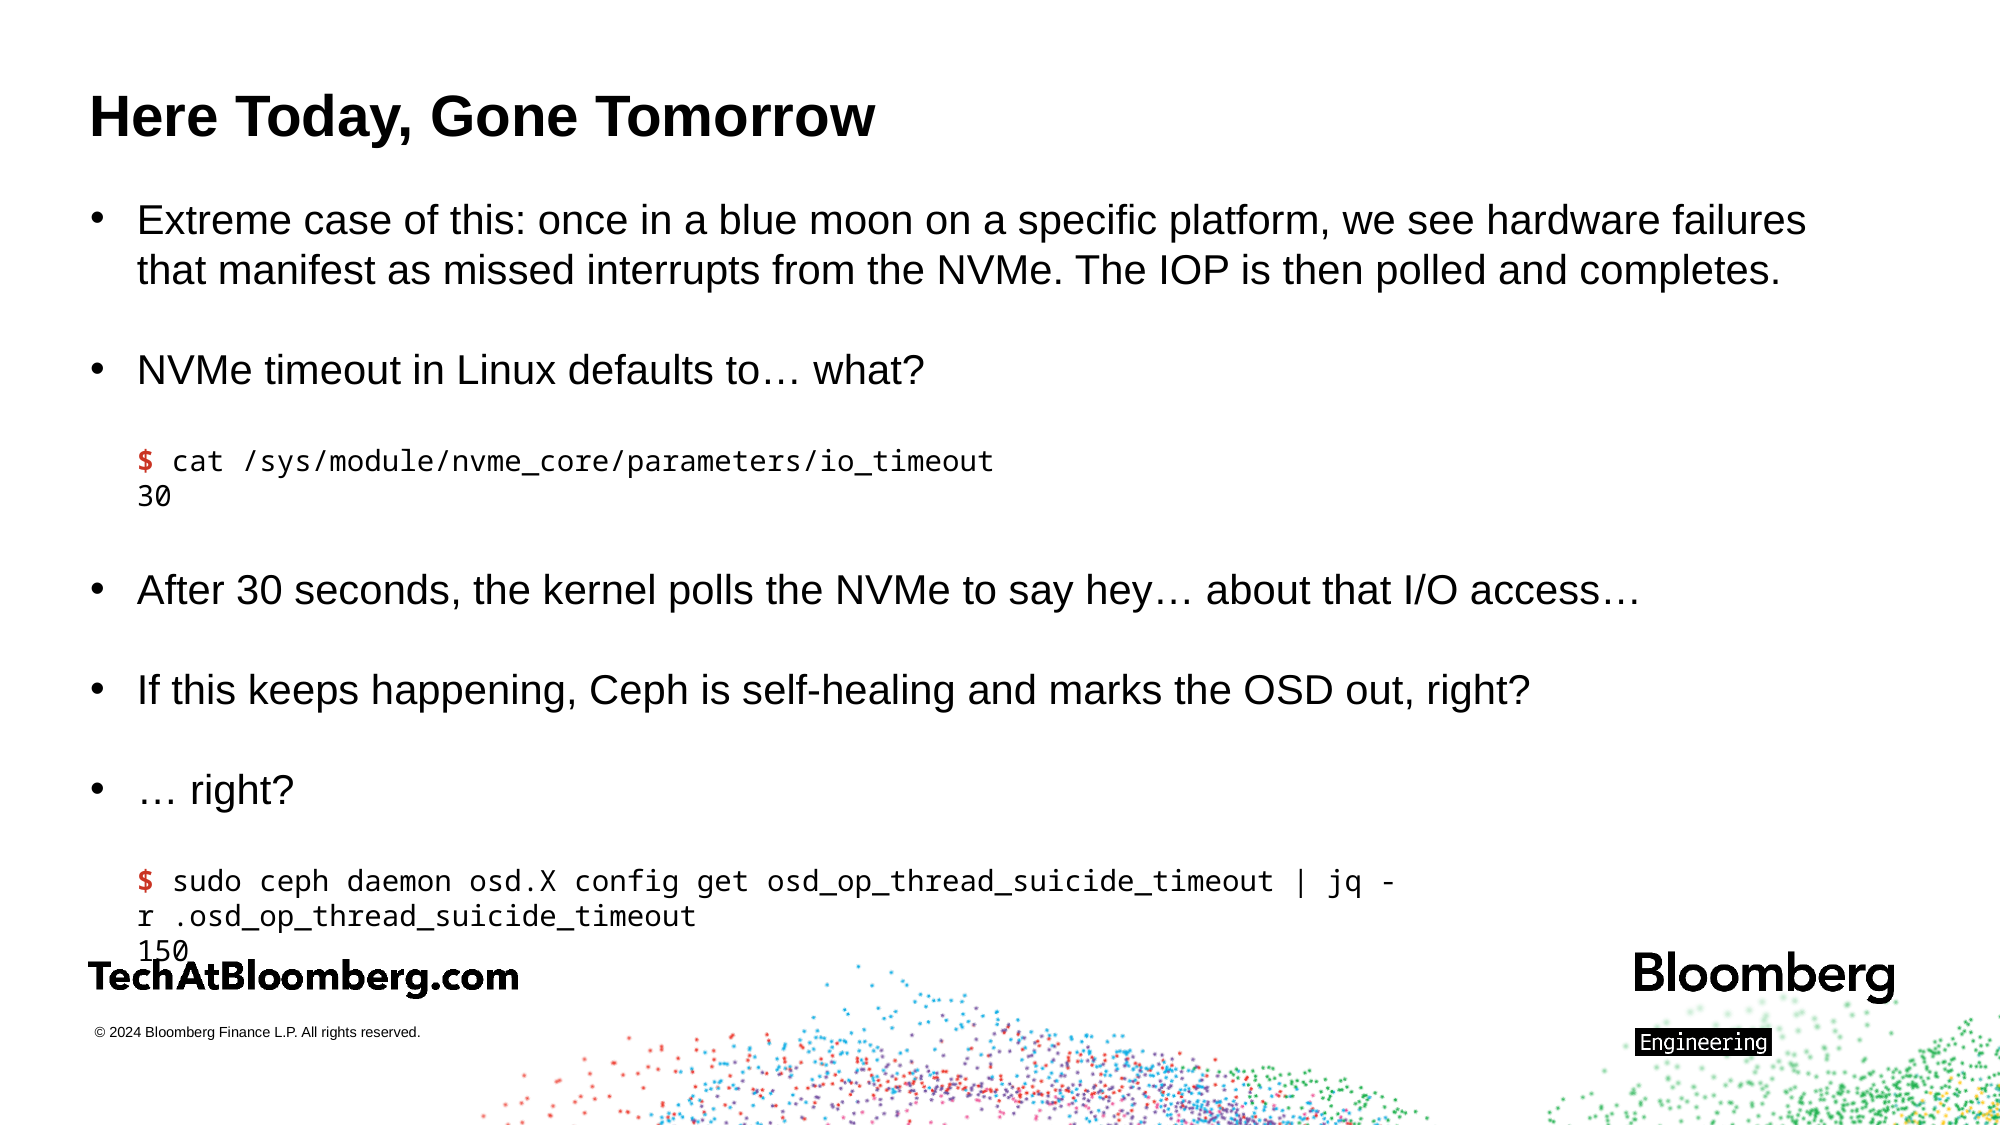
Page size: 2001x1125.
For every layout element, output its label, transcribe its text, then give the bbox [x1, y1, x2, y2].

title Here Today, Gone Tomorrow [89, 78, 1636, 160]
picture [88, 950, 2000, 1125]
list Extreme case of this: once in a blue moon on a specific platform, we see hardware failures that manifest as missed interrupts from the NVMe. The IOP is then polled and completes. NVMe timeout in Linux defaults to… what? $ cat /sys/module/nvme_core/parameters/io_timeout 30 After 30 seconds, the kernel polls the NVMe to say hey… about that I/O access… If this keeps happening, Ceph is self-healing and marks the OSD out, right? … right? $ sudo ceph daemon osd.X config get osd_op_thread_suicide_timeout | jq -r .osd_op_thread_suicide_timeout 150 [90, 192, 1869, 891]
